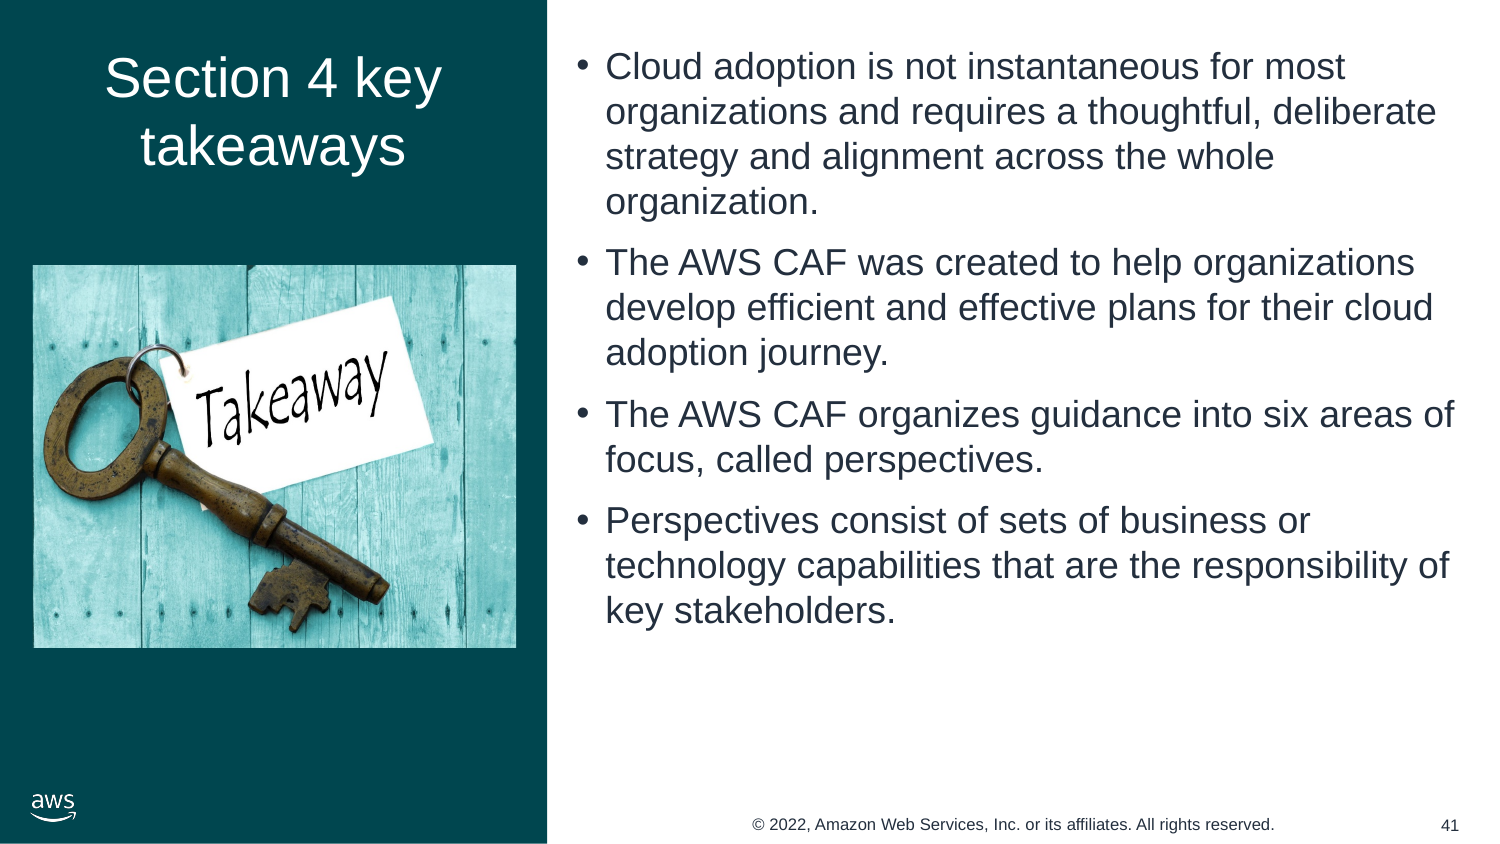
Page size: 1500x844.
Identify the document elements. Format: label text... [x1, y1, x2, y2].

slide_number ‹#› [1411, 808, 1471, 841]
list Cloud adoption is not instantaneous for most organizations and requires a thoughtful, deliberate strategy and alignment across the whole organization. The AWS CAF was created to help organizations develop efficient and effective plans for their cloud adoption journey. The AWS CAF organizes guidance into six areas of focus, called perspectives. Perspectives consist of sets of business or technology capabilities that are the responsibility of key stakeholders. [565, 35, 1471, 792]
picture [32, 265, 517, 648]
title Section 4 key takeaways [29, 35, 518, 266]
picture [30, 794, 76, 822]
